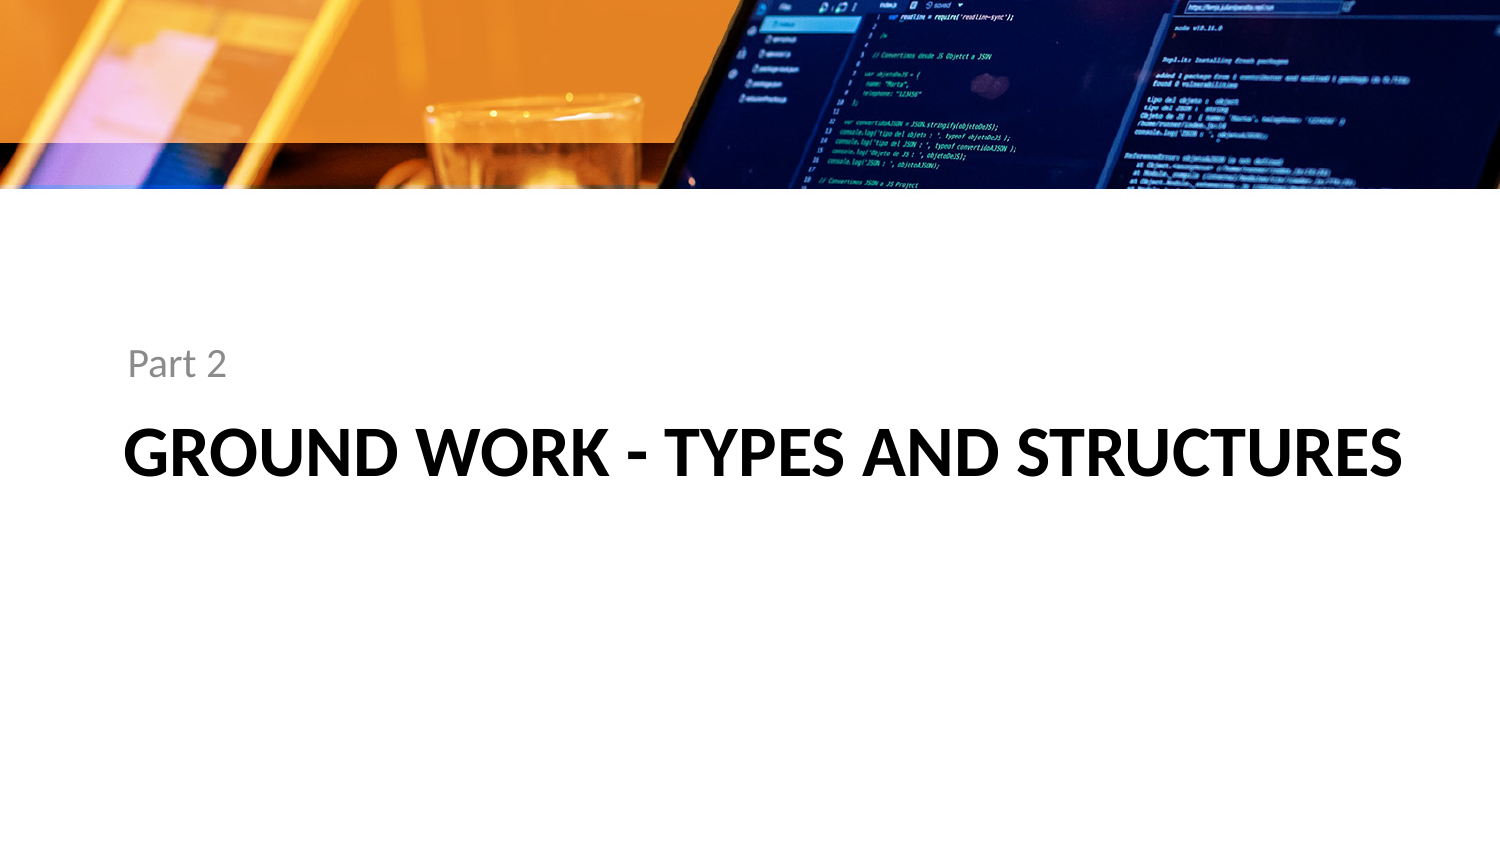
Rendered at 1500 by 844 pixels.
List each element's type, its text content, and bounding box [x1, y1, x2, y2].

list Part 2 [112, 209, 1388, 394]
title Ground Work - Types and Structures [108, 396, 1478, 564]
picture [0, 0, 1500, 844]
